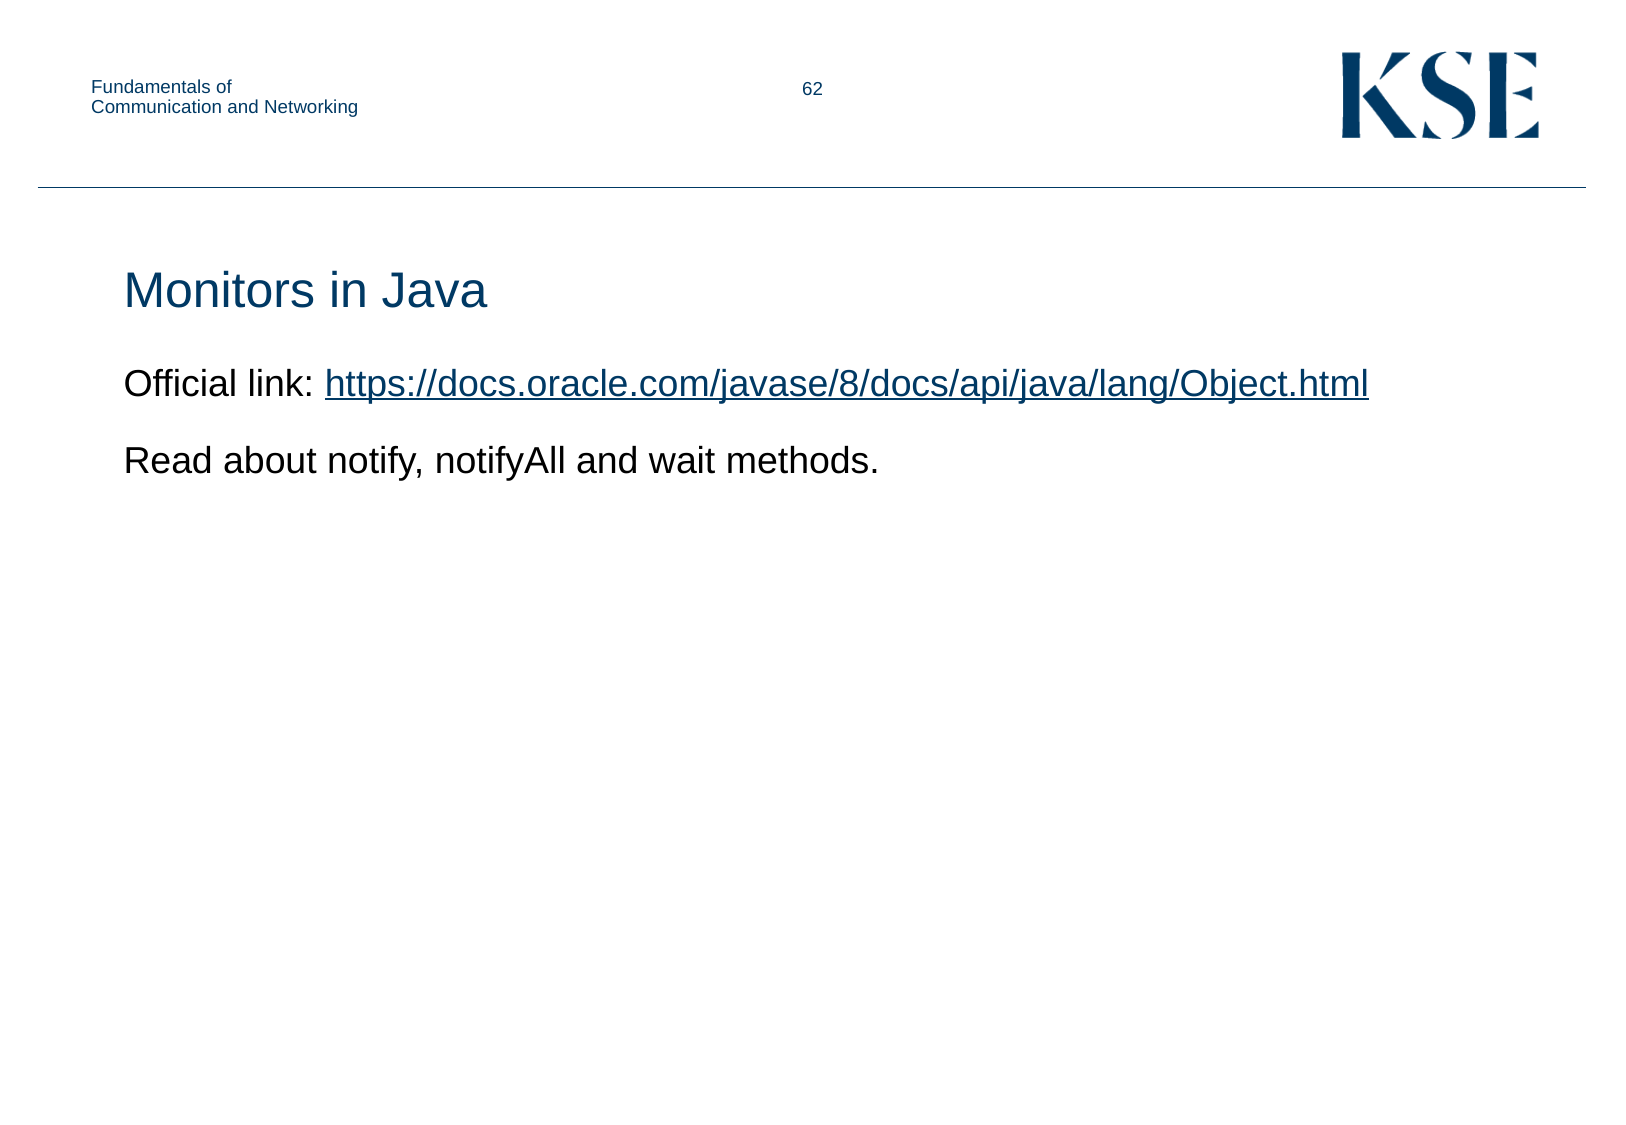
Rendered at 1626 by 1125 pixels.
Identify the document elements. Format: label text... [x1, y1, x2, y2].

list Fundamentals of Communication and Networking [76, 69, 379, 130]
list Monitors in Java [71, 256, 1020, 347]
list Official link: https://docs.oracle.com/javase/8/docs/api/java/lang/Object.html Read about notify, notifyAll and wait methods. [71, 339, 1554, 930]
picture [1342, 51, 1539, 139]
